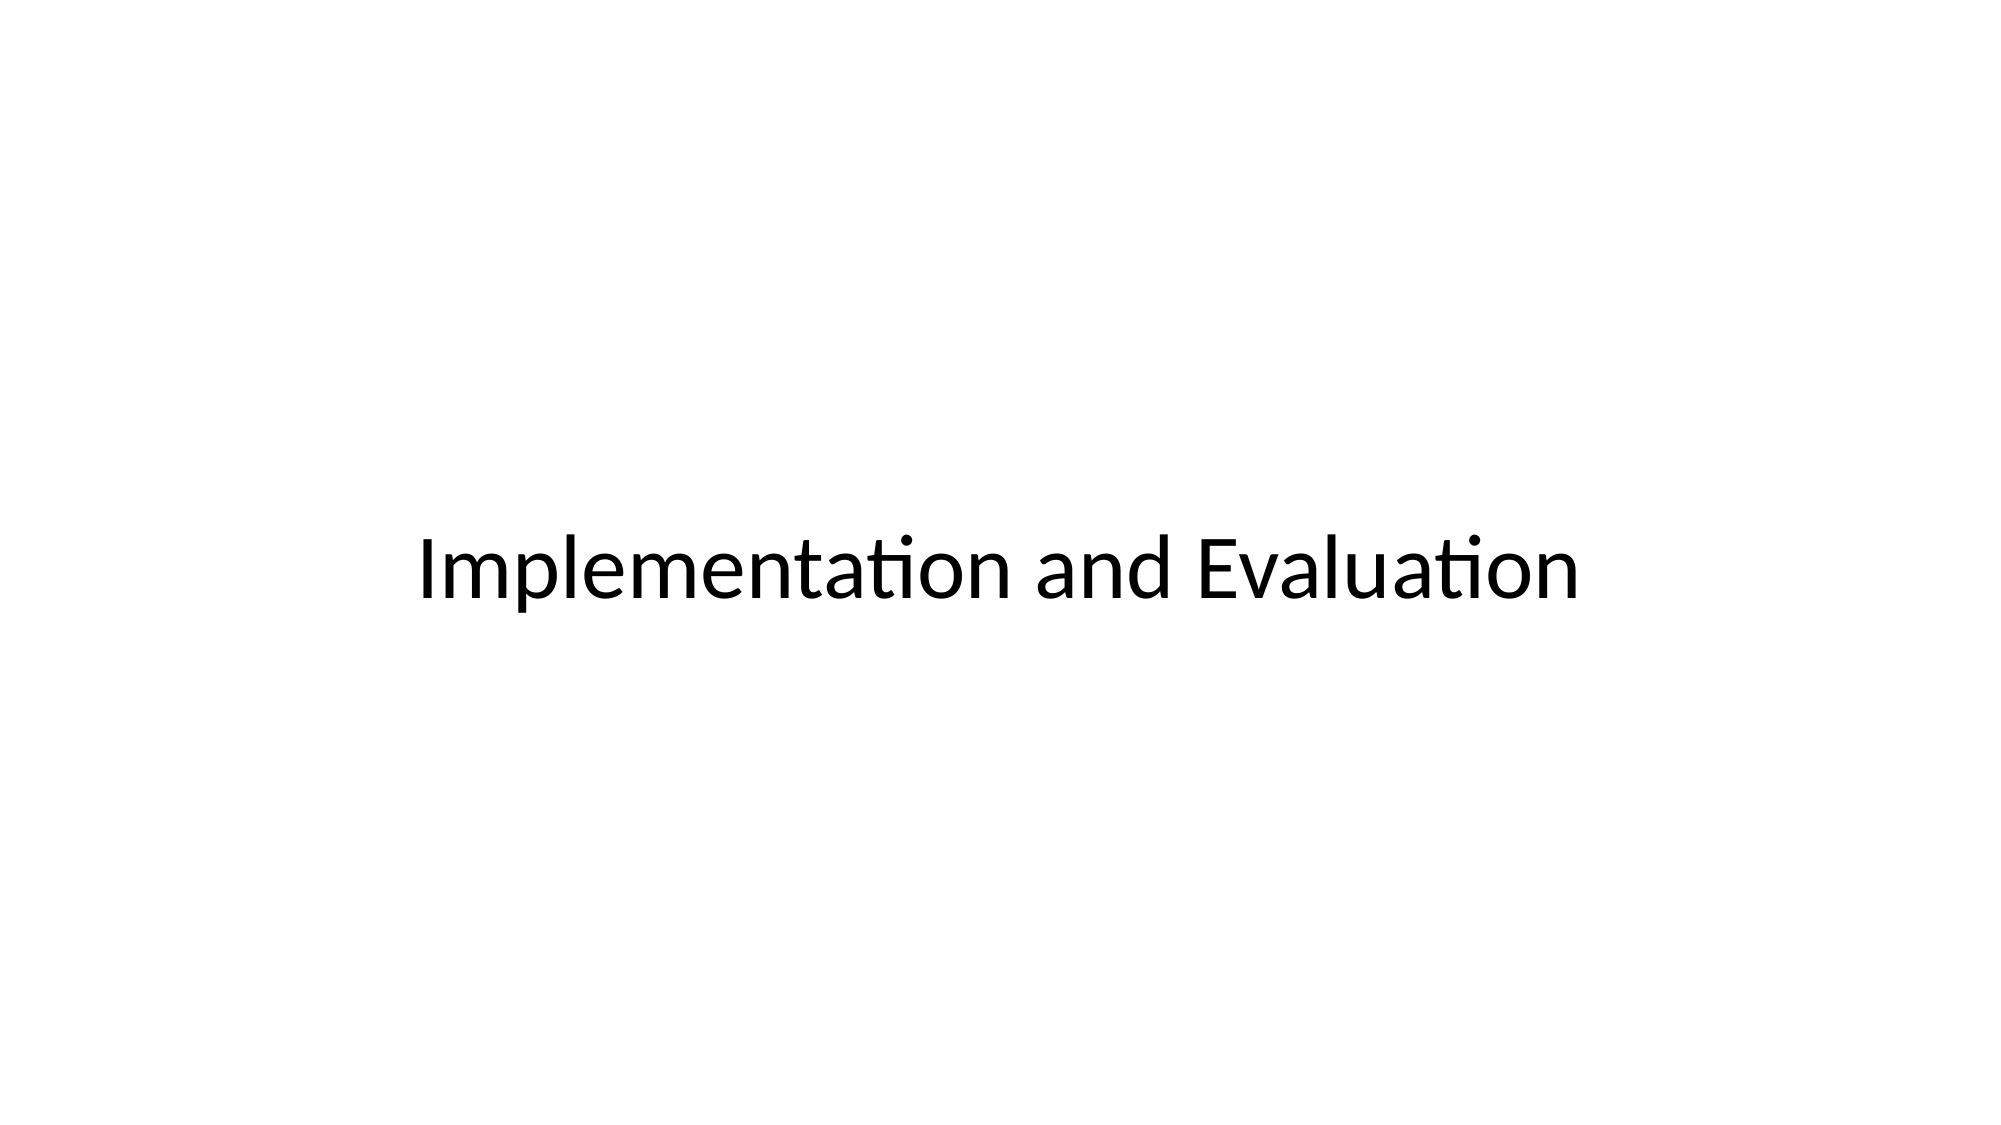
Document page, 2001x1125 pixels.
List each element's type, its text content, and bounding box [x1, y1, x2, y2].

text_box Implementation and Evaluation [401, 499, 1599, 624]
